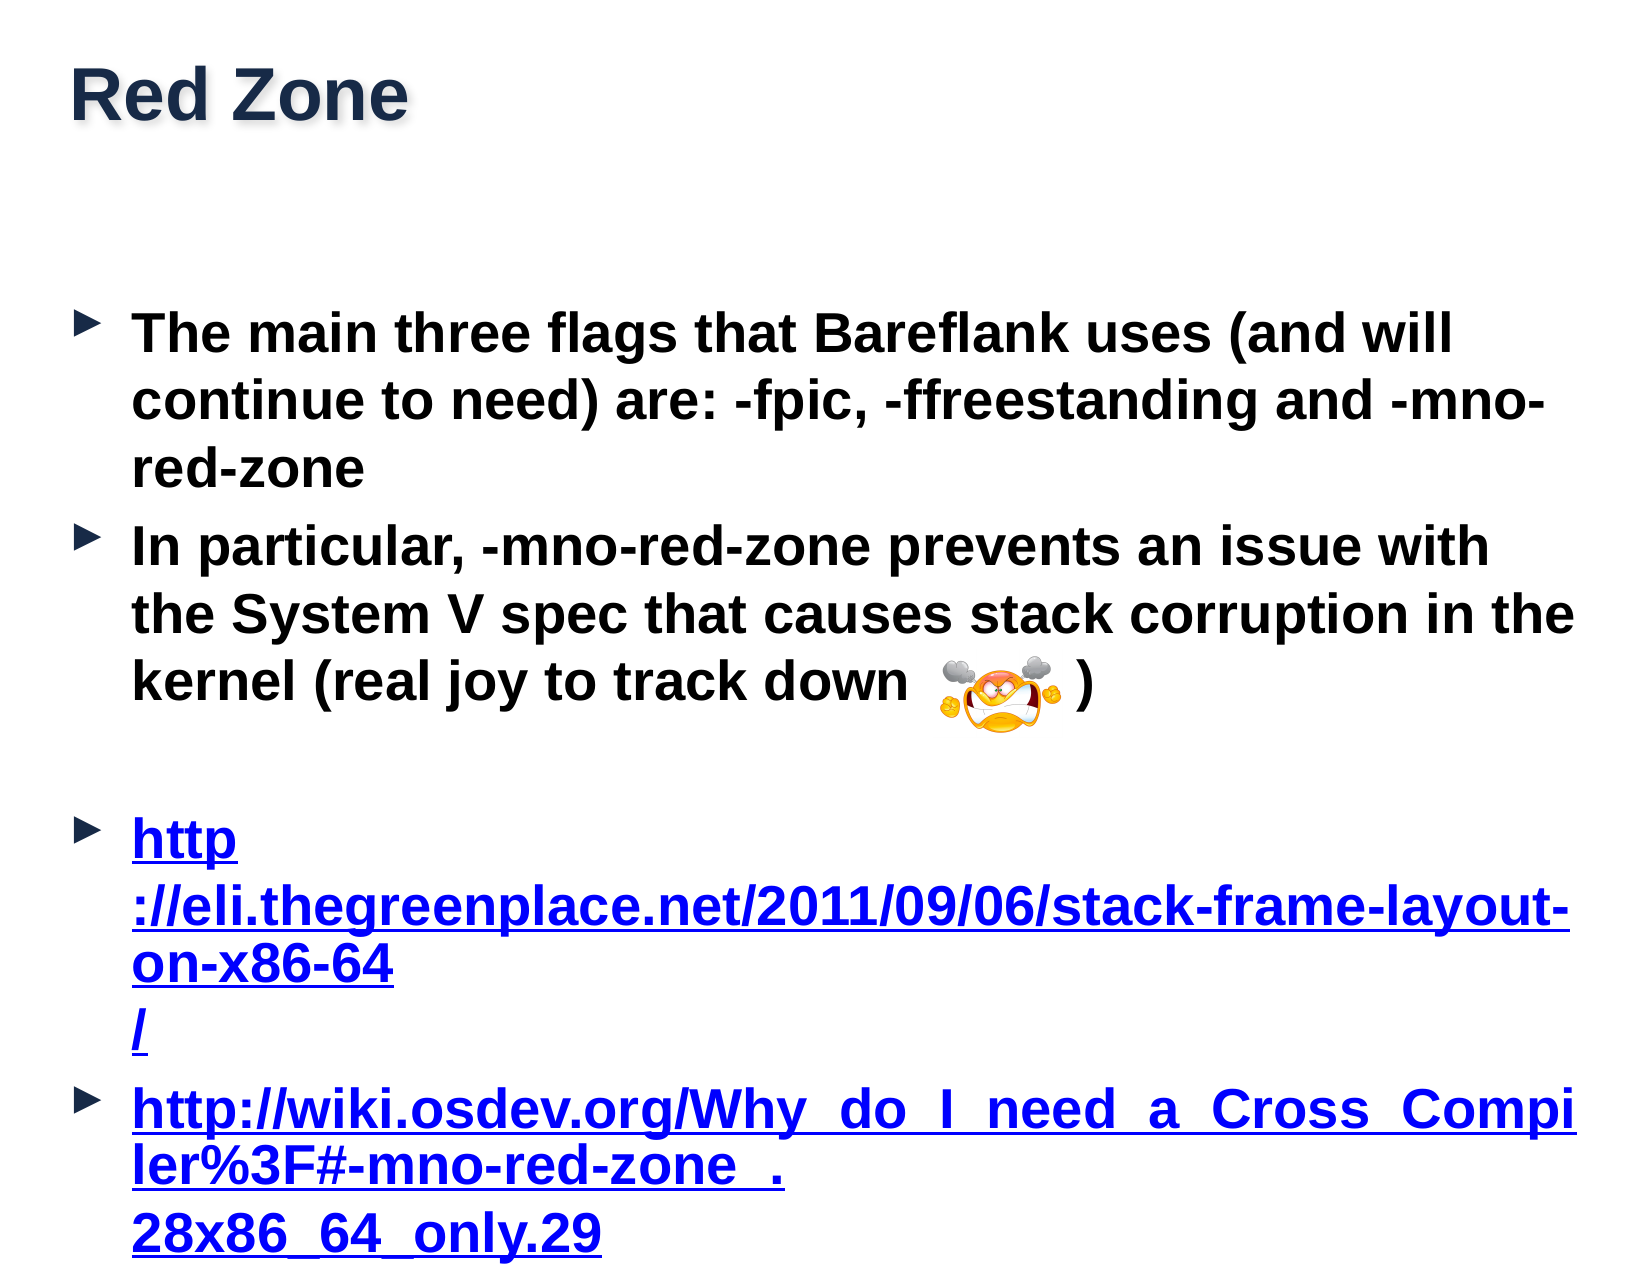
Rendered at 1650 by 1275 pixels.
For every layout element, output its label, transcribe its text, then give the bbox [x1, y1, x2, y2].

list Red Zone [52, 34, 1188, 148]
list The main three flags that Bareflank uses (and will continue to need) are: -fpic, -ffreestanding and -mno-red-zone In particular, -mno-red-zone prevents an issue with the System V spec that causes stack corruption in the kernel (real joy to track down ) http://eli.thegreenplace.net/2011/09/06/stack-frame-layout-on-x86-64/ http://wiki.osdev.org/Why_do_I_need_a_Cross_Compiler%3F#-mno-red-zone_.28x86_64_only.29 [52, 287, 1598, 1175]
picture [933, 649, 1063, 738]
